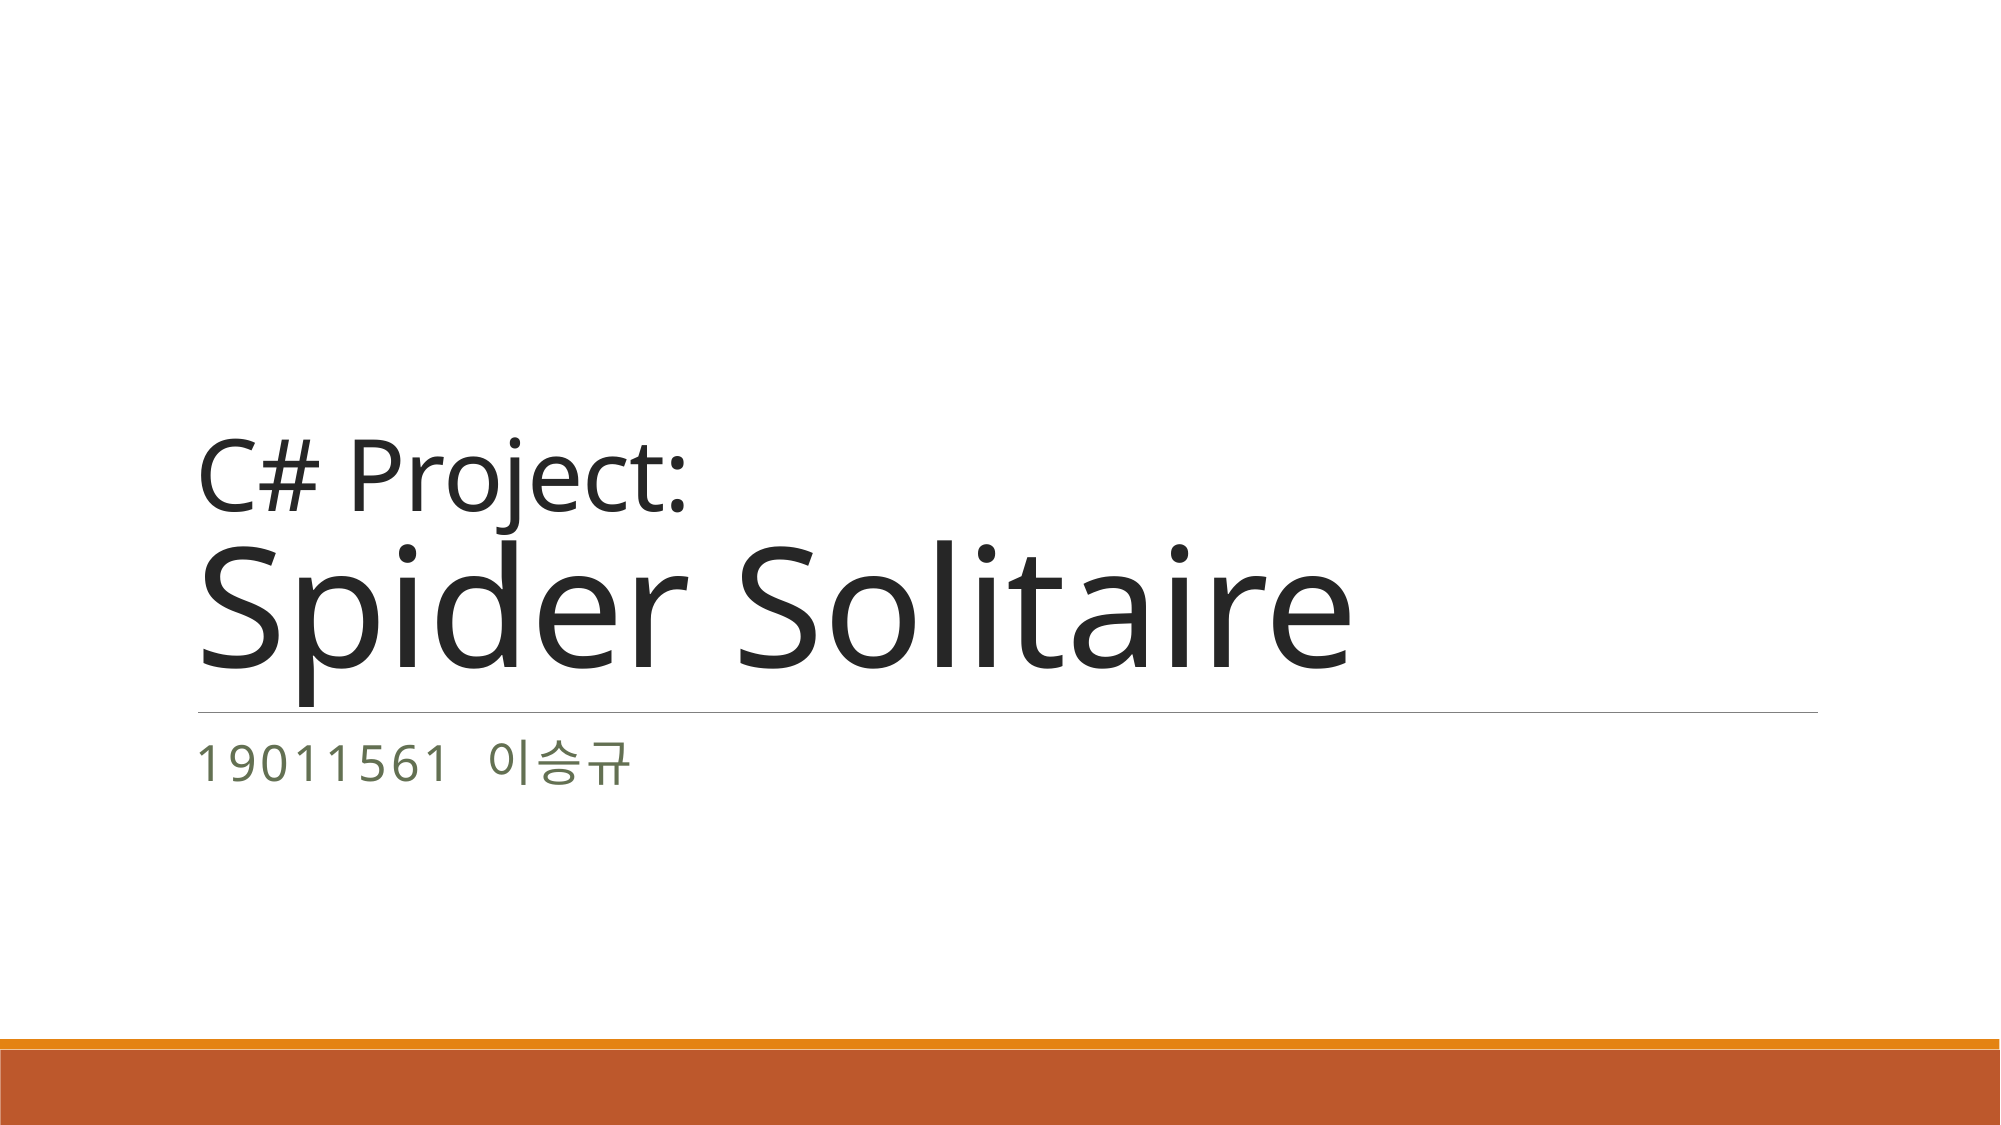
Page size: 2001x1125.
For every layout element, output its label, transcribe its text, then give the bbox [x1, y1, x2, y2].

subtitle 19011561 이승규 [180, 730, 1831, 919]
title C# Project: Spider Solitaire [180, 124, 1830, 710]
